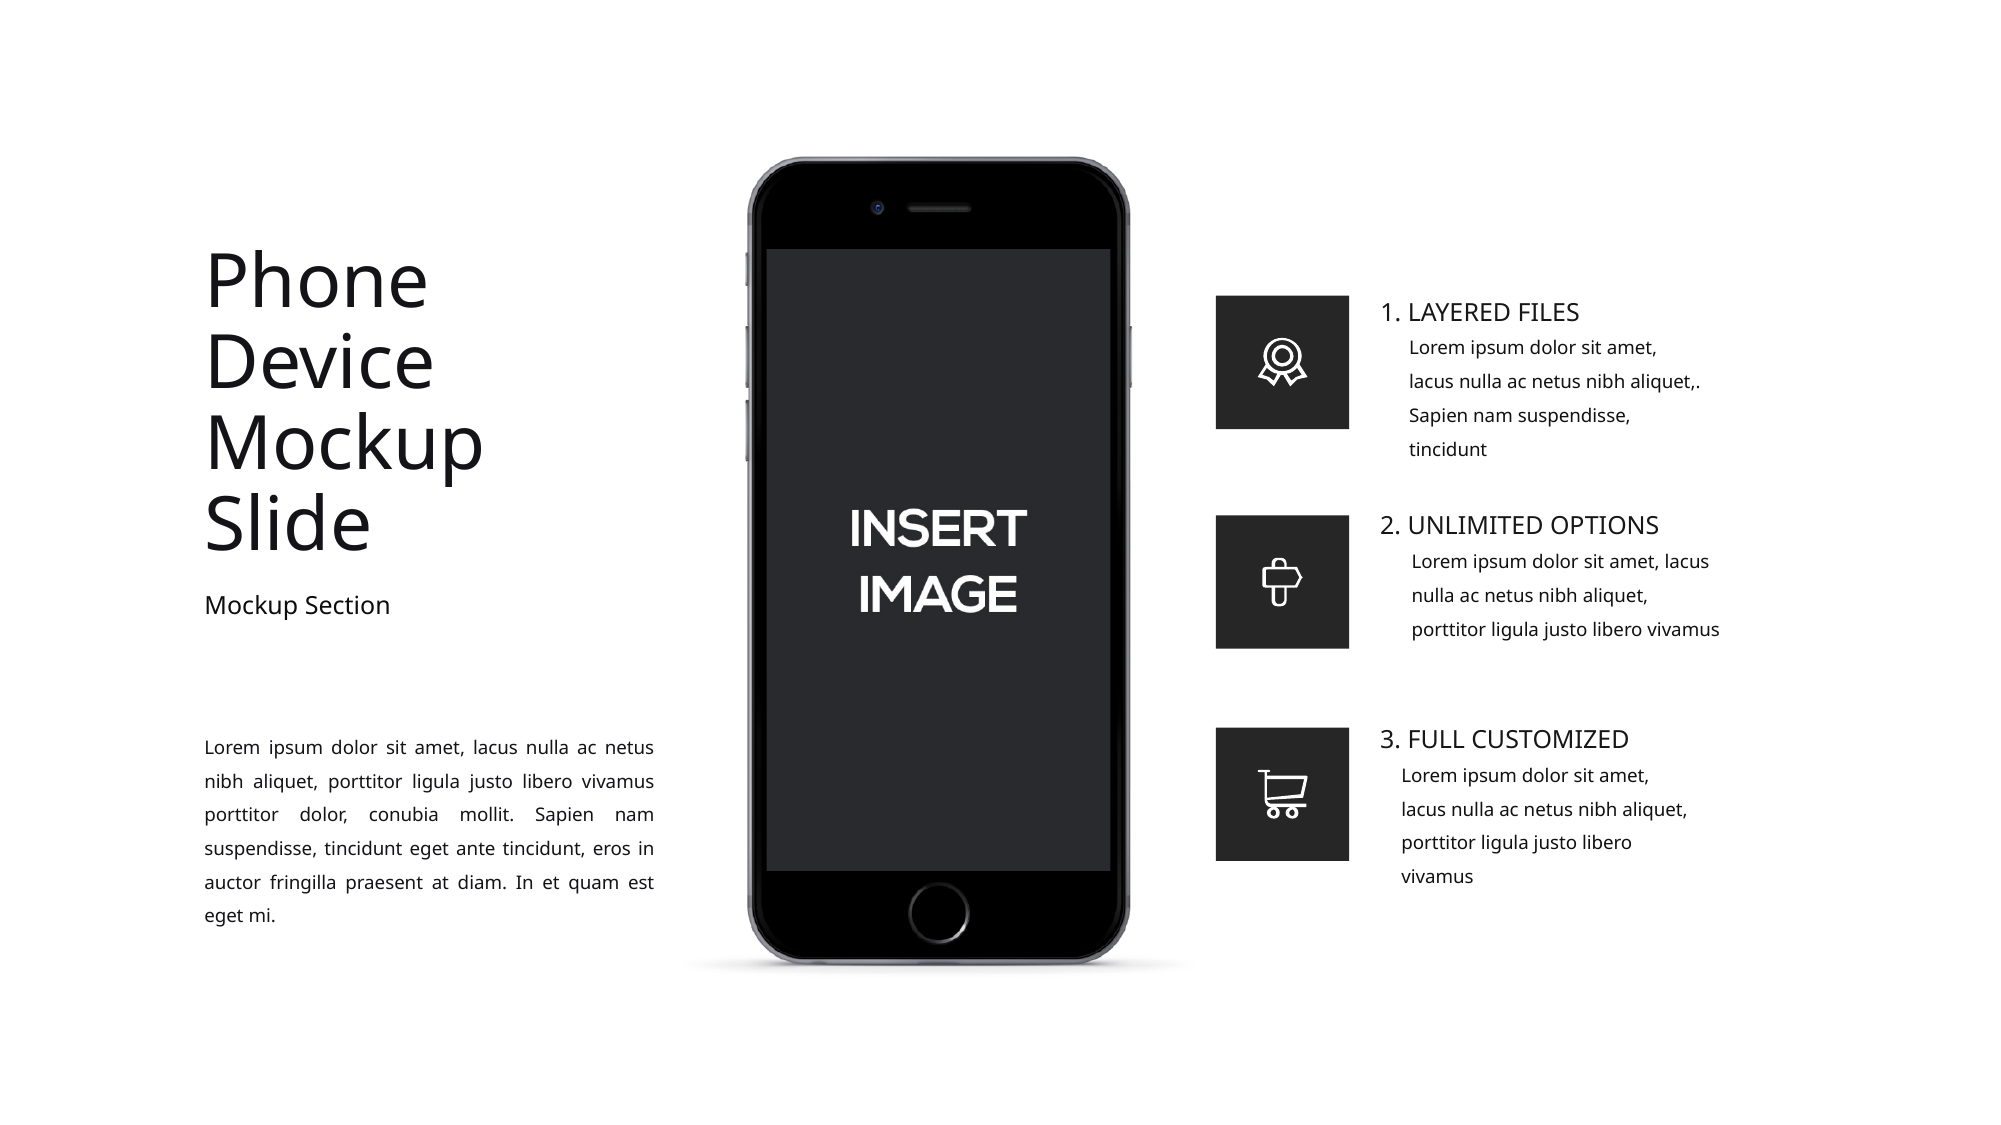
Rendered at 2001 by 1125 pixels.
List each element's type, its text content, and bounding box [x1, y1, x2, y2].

text_box Lorem ipsum dolor sit amet, lacus nulla ac netus nibh aliquet, porttitor ligula justo libero vivamus porttitor dolor, conubia mollit. Sapien nam suspendisse, tincidunt eget ante tincidunt, eros in auctor fringilla praesent at diam. In et quam est eget mi. [189, 716, 669, 934]
picture [668, 90, 1197, 1036]
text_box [1215, 715, 1751, 863]
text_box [1215, 502, 1751, 649]
text_box Mockup Section [189, 582, 412, 627]
text_box Phone Device Mockup Slide [189, 235, 581, 559]
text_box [1215, 288, 1751, 435]
